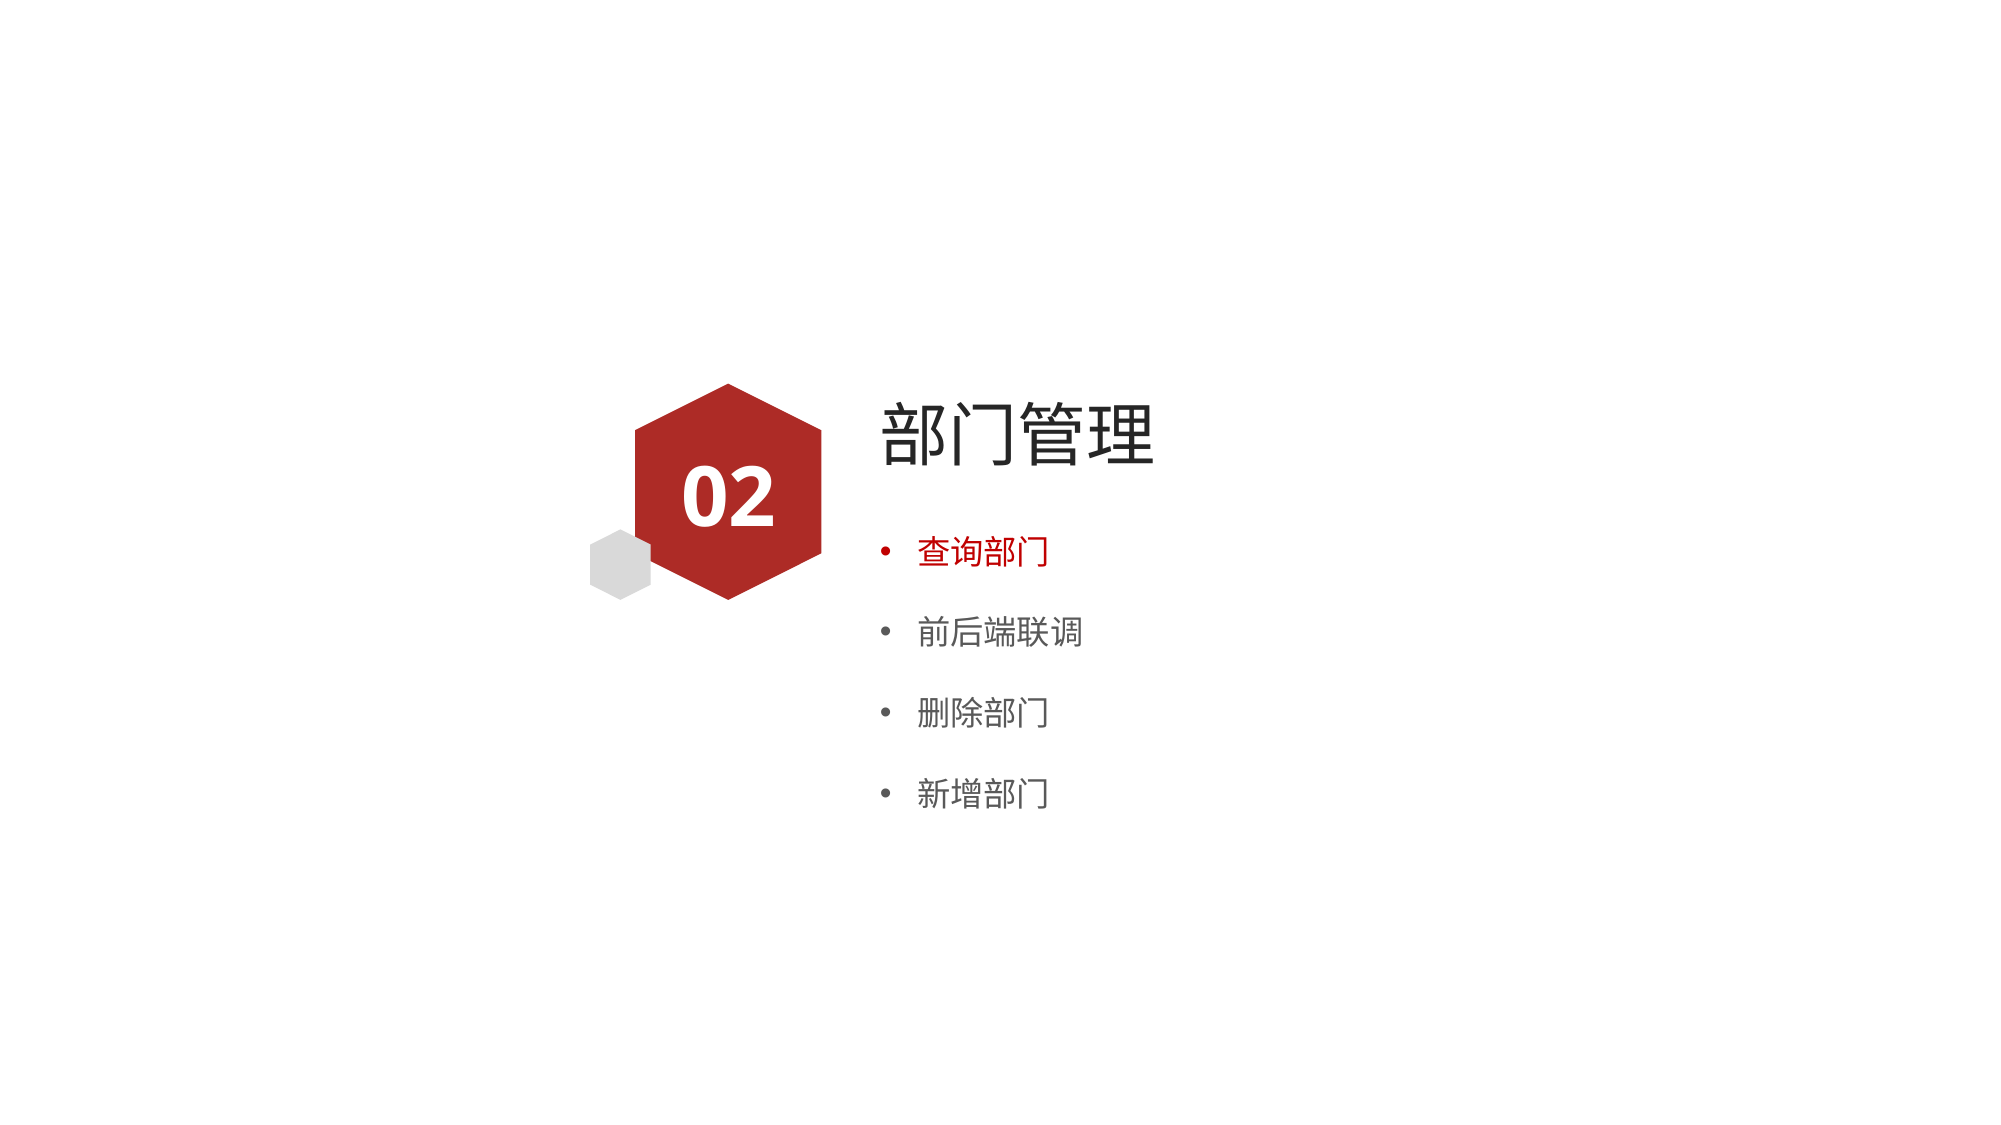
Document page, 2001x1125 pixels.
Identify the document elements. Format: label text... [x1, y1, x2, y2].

title 部门管理 [864, 393, 1535, 484]
list 查询部门 前后端联调 删除部门 新增部门 [864, 503, 1767, 836]
list 02 [636, 404, 822, 594]
